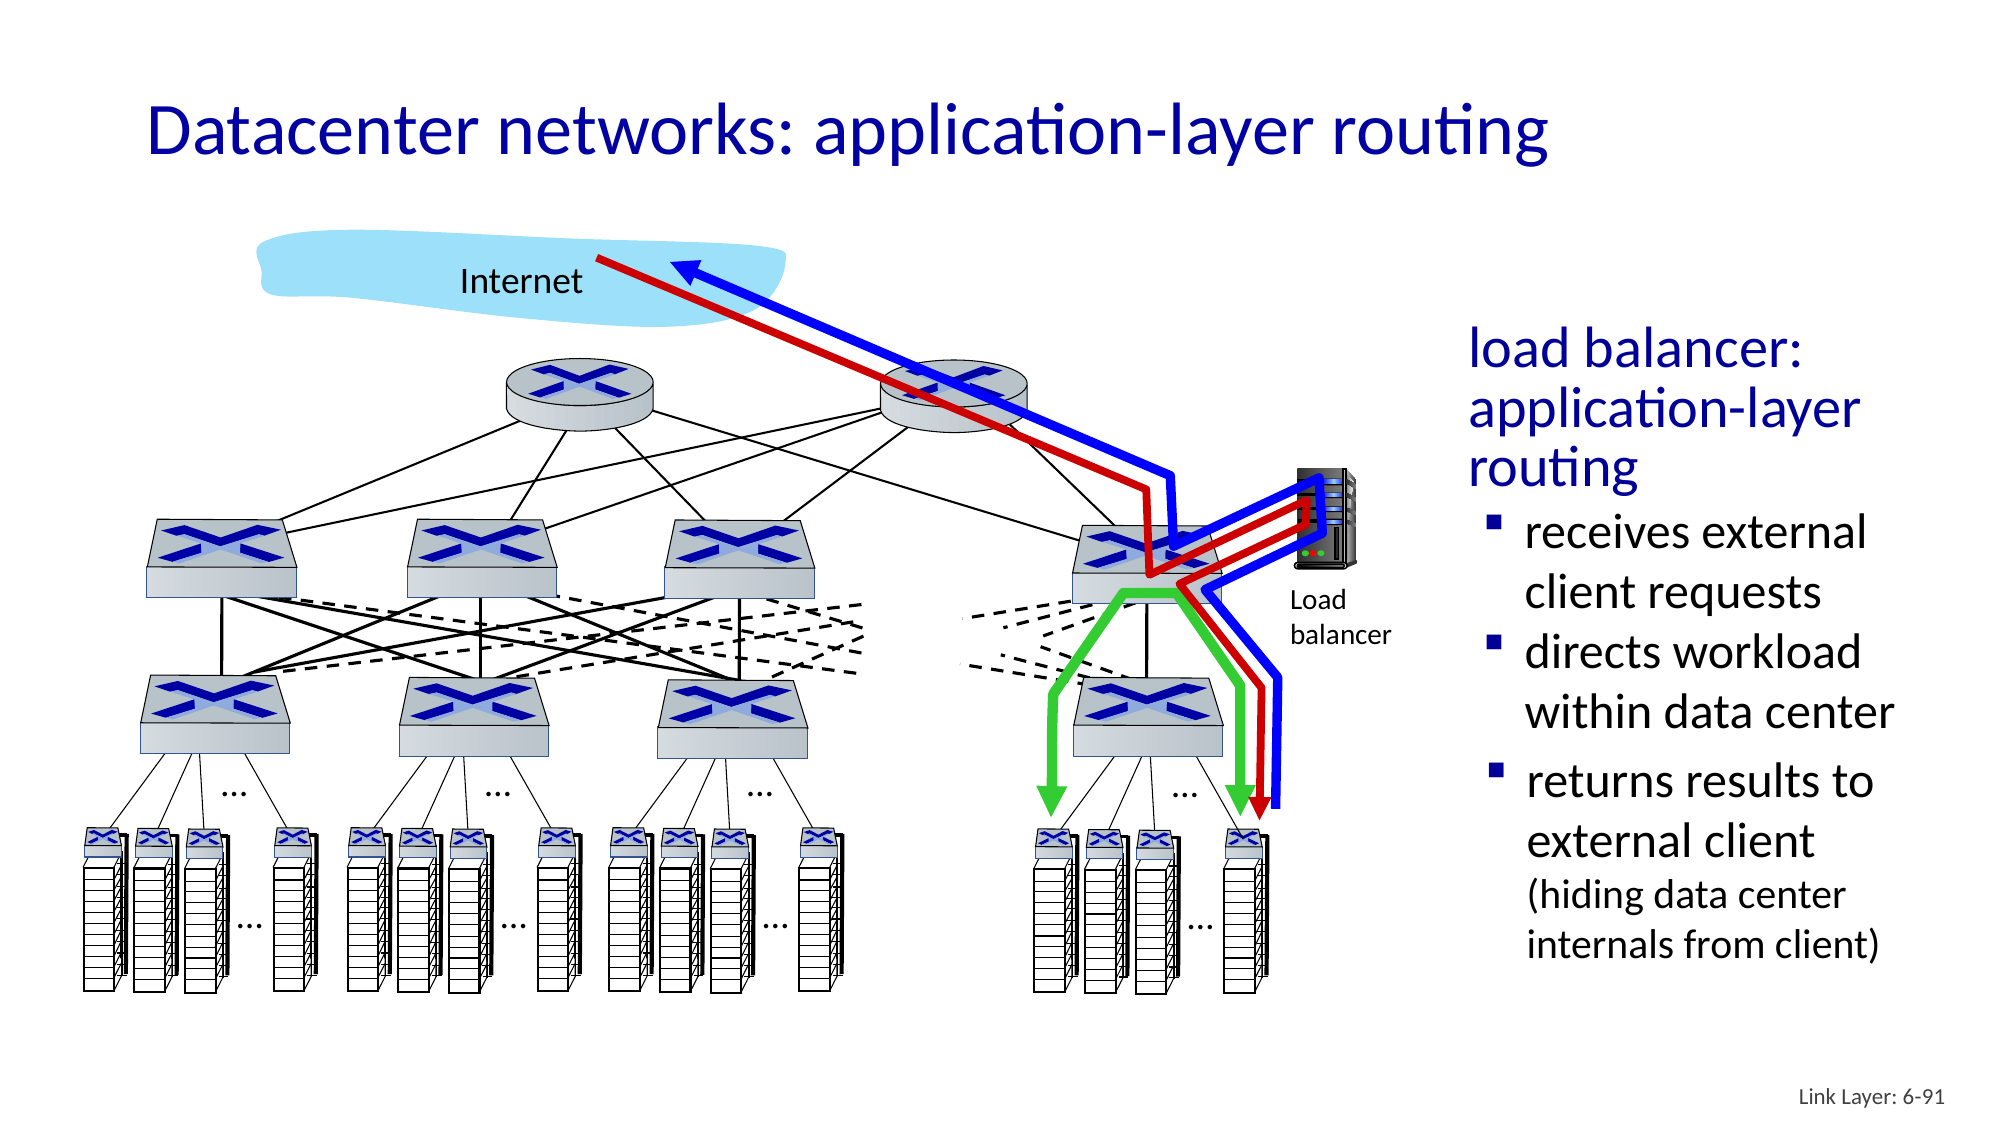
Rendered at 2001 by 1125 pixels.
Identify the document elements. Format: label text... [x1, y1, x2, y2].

text_box [1268, 531, 1294, 560]
title Datacenter networks: application-layer routing [131, 57, 1857, 205]
text_box Internet [256, 229, 787, 327]
text_box [1268, 506, 1294, 543]
text_box returns results to external client (hiding data center internals from client) [1455, 739, 1959, 975]
text_box load balancer: application-layer routing receives external client requests directs workload within data center [1453, 312, 1957, 746]
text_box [1294, 468, 1357, 569]
text_box Load balancer [1275, 572, 1453, 658]
text_box [1268, 665, 1278, 809]
text_box [1268, 489, 1294, 517]
text_box [596, 257, 835, 358]
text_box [83, 358, 1268, 994]
text_box [669, 261, 896, 358]
slide_number Link Layer: 6-91 [1510, 1065, 1961, 1125]
